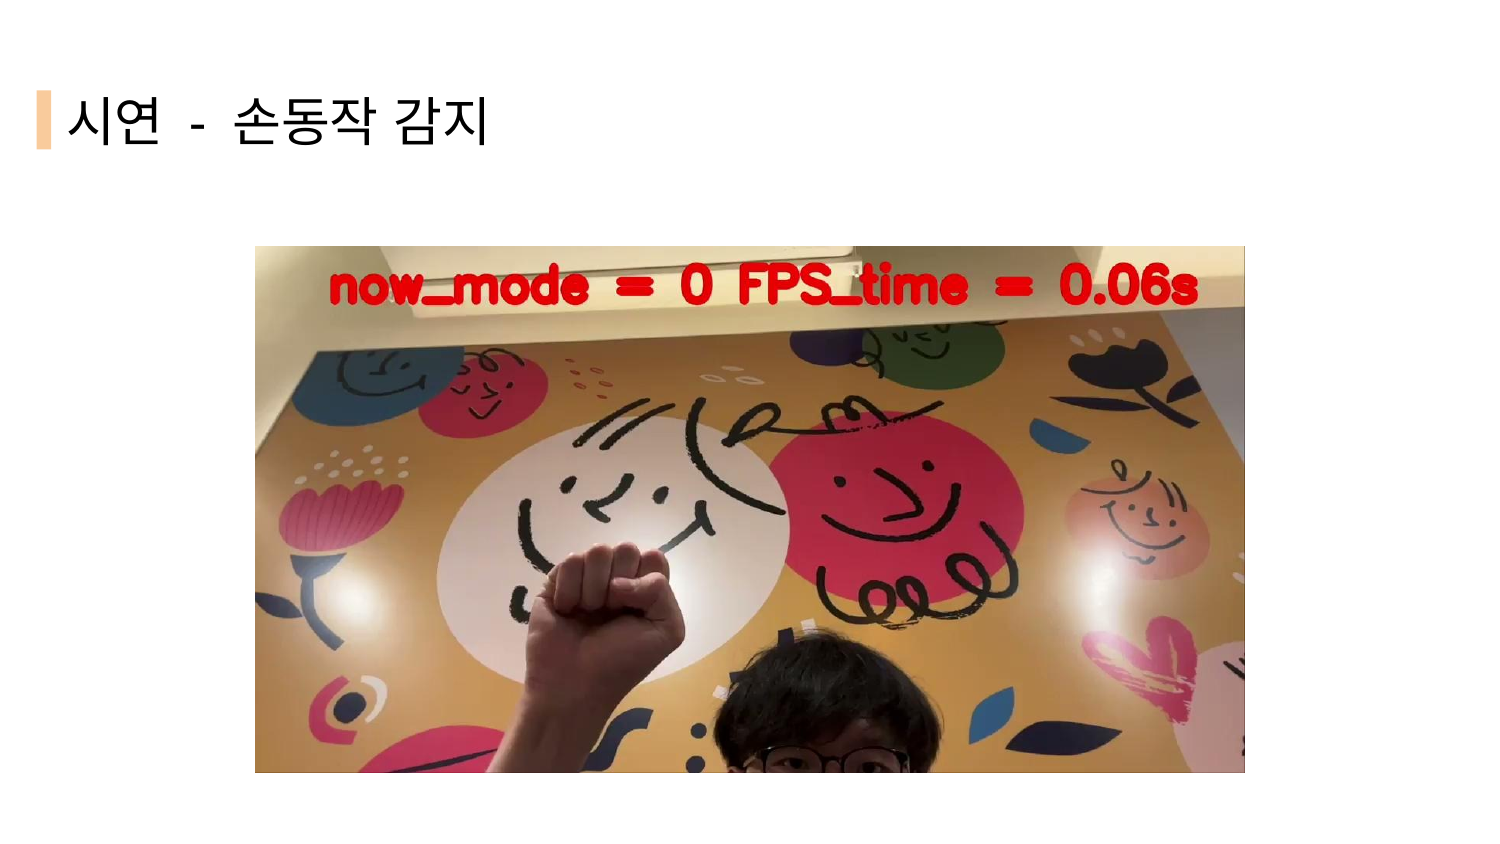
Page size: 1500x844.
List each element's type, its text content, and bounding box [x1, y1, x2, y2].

text_box [36, 90, 52, 150]
title 시연 - 손동작 감지 [51, 72, 1449, 167]
picture [255, 245, 1245, 773]
